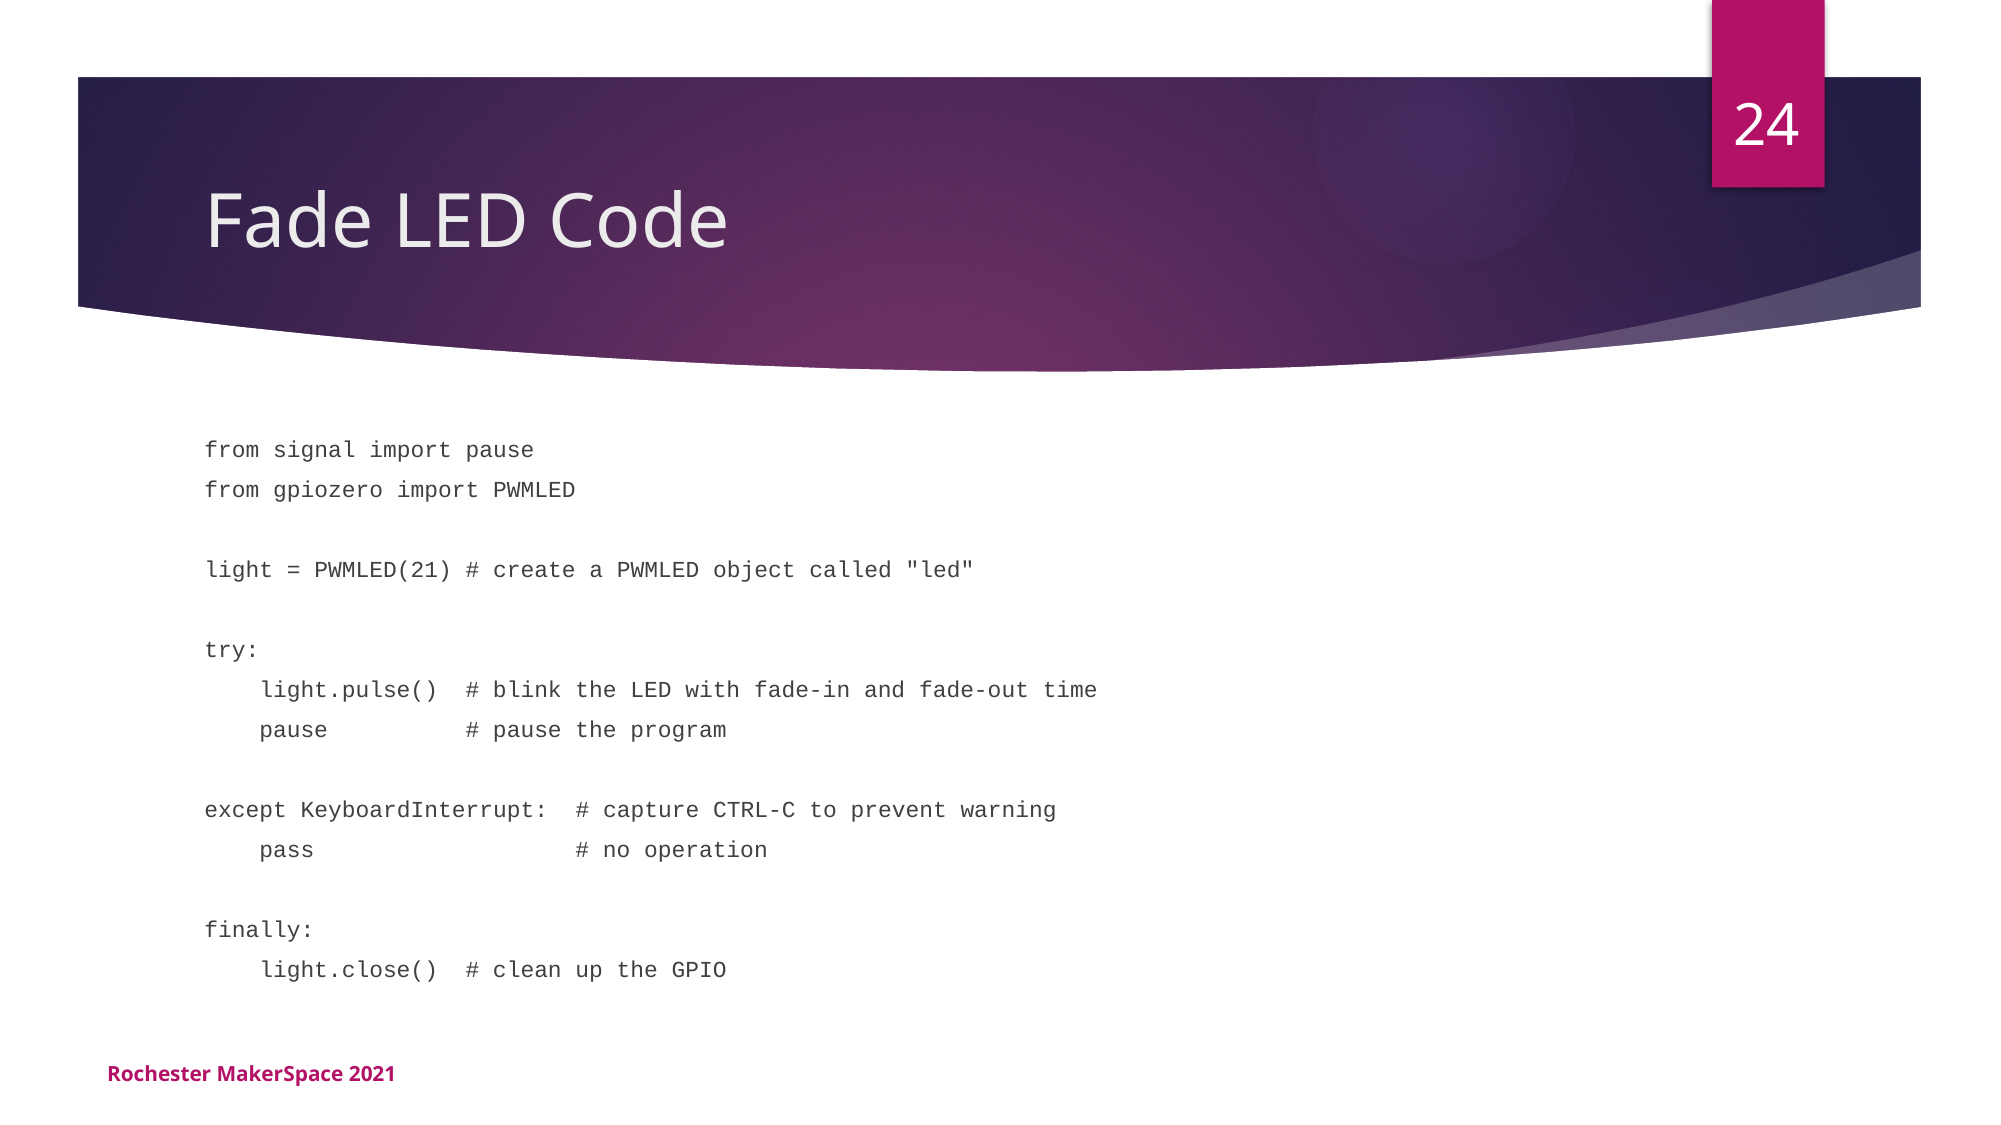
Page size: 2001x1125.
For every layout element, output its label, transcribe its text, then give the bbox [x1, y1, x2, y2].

title Fade LED Code [189, 159, 1627, 276]
footer Rochester MakerSpace 2021 [92, 1048, 726, 1099]
slide_number 24 [1698, 48, 1836, 175]
list from signal import pause from gpiozero import PWMLED light = PWMLED(21) # create a PWMLED object called "led" try: light.pulse() # blink the LED with fade-in and fade-out time pause # pause the program except KeyboardInterrupt: # capture CTRL-C to prevent warning pass # no operation finally: light.close() # clean up the GPIO [189, 427, 1638, 988]
